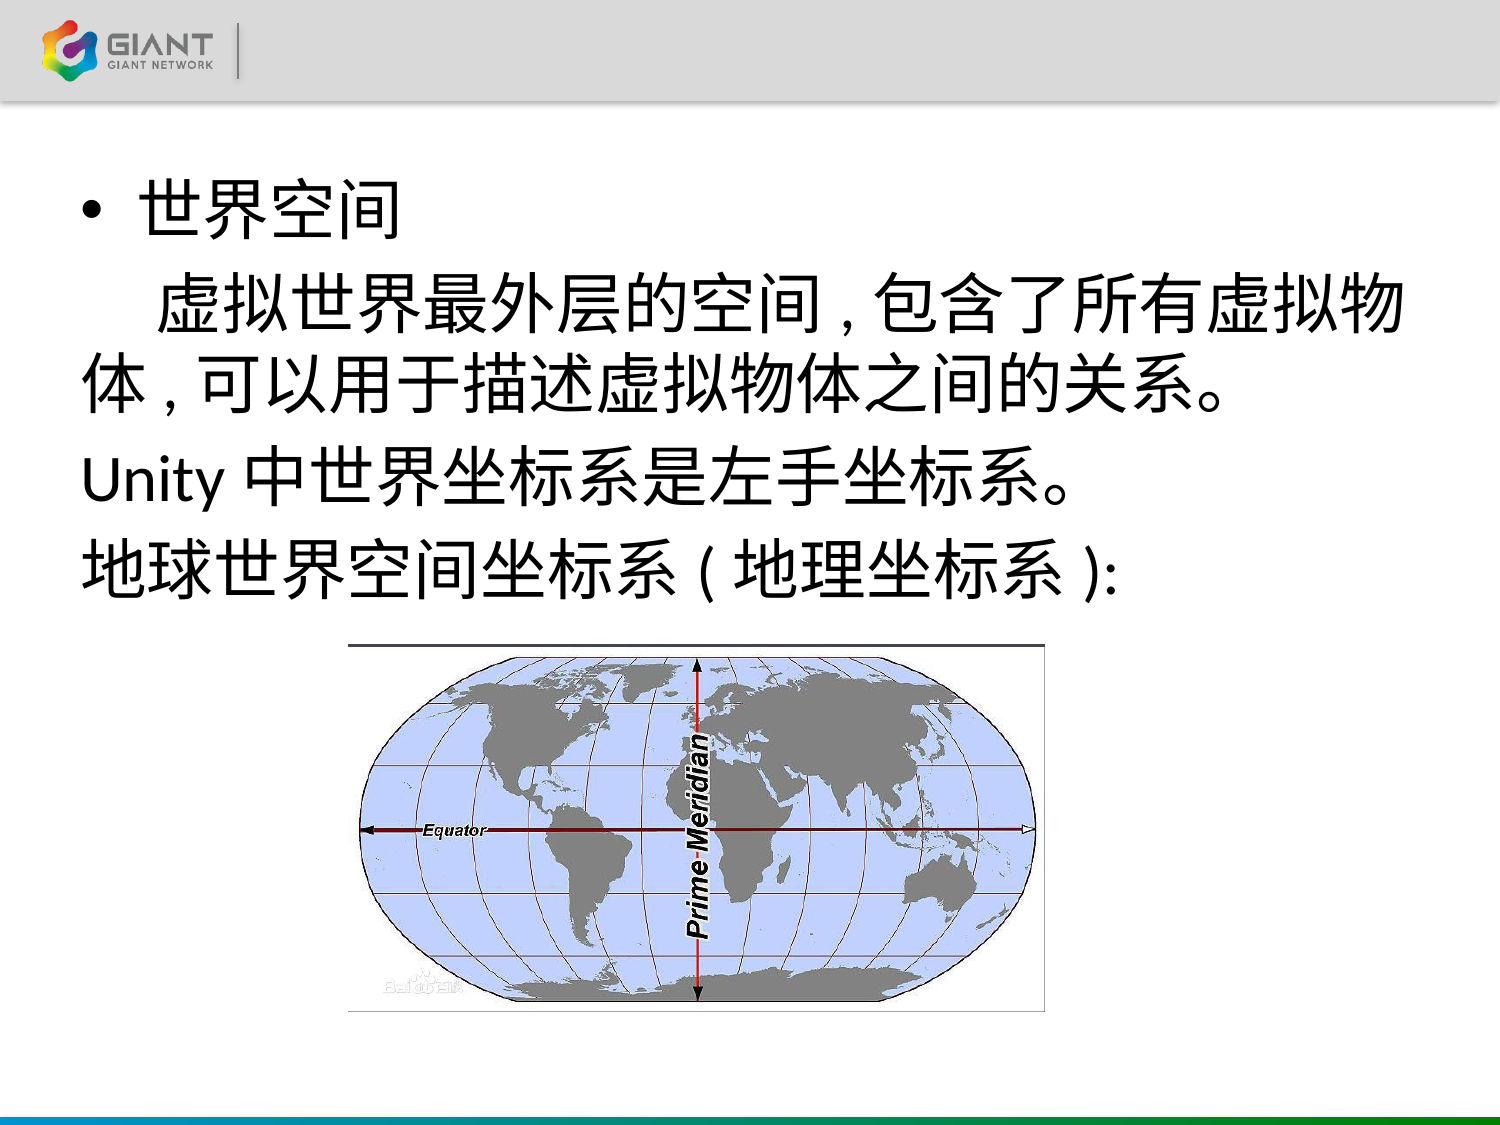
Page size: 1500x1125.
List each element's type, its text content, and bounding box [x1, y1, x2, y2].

picture [348, 644, 1046, 1012]
list 世界空间 虚拟世界最外层的空间,包含了所有虚拟物体,可以用于描述虚拟物体之间的关系。 Unity中世界坐标系是左手坐标系。 地球世界空间坐标系(地理坐标系): [64, 160, 1425, 1005]
picture [32, 9, 223, 92]
